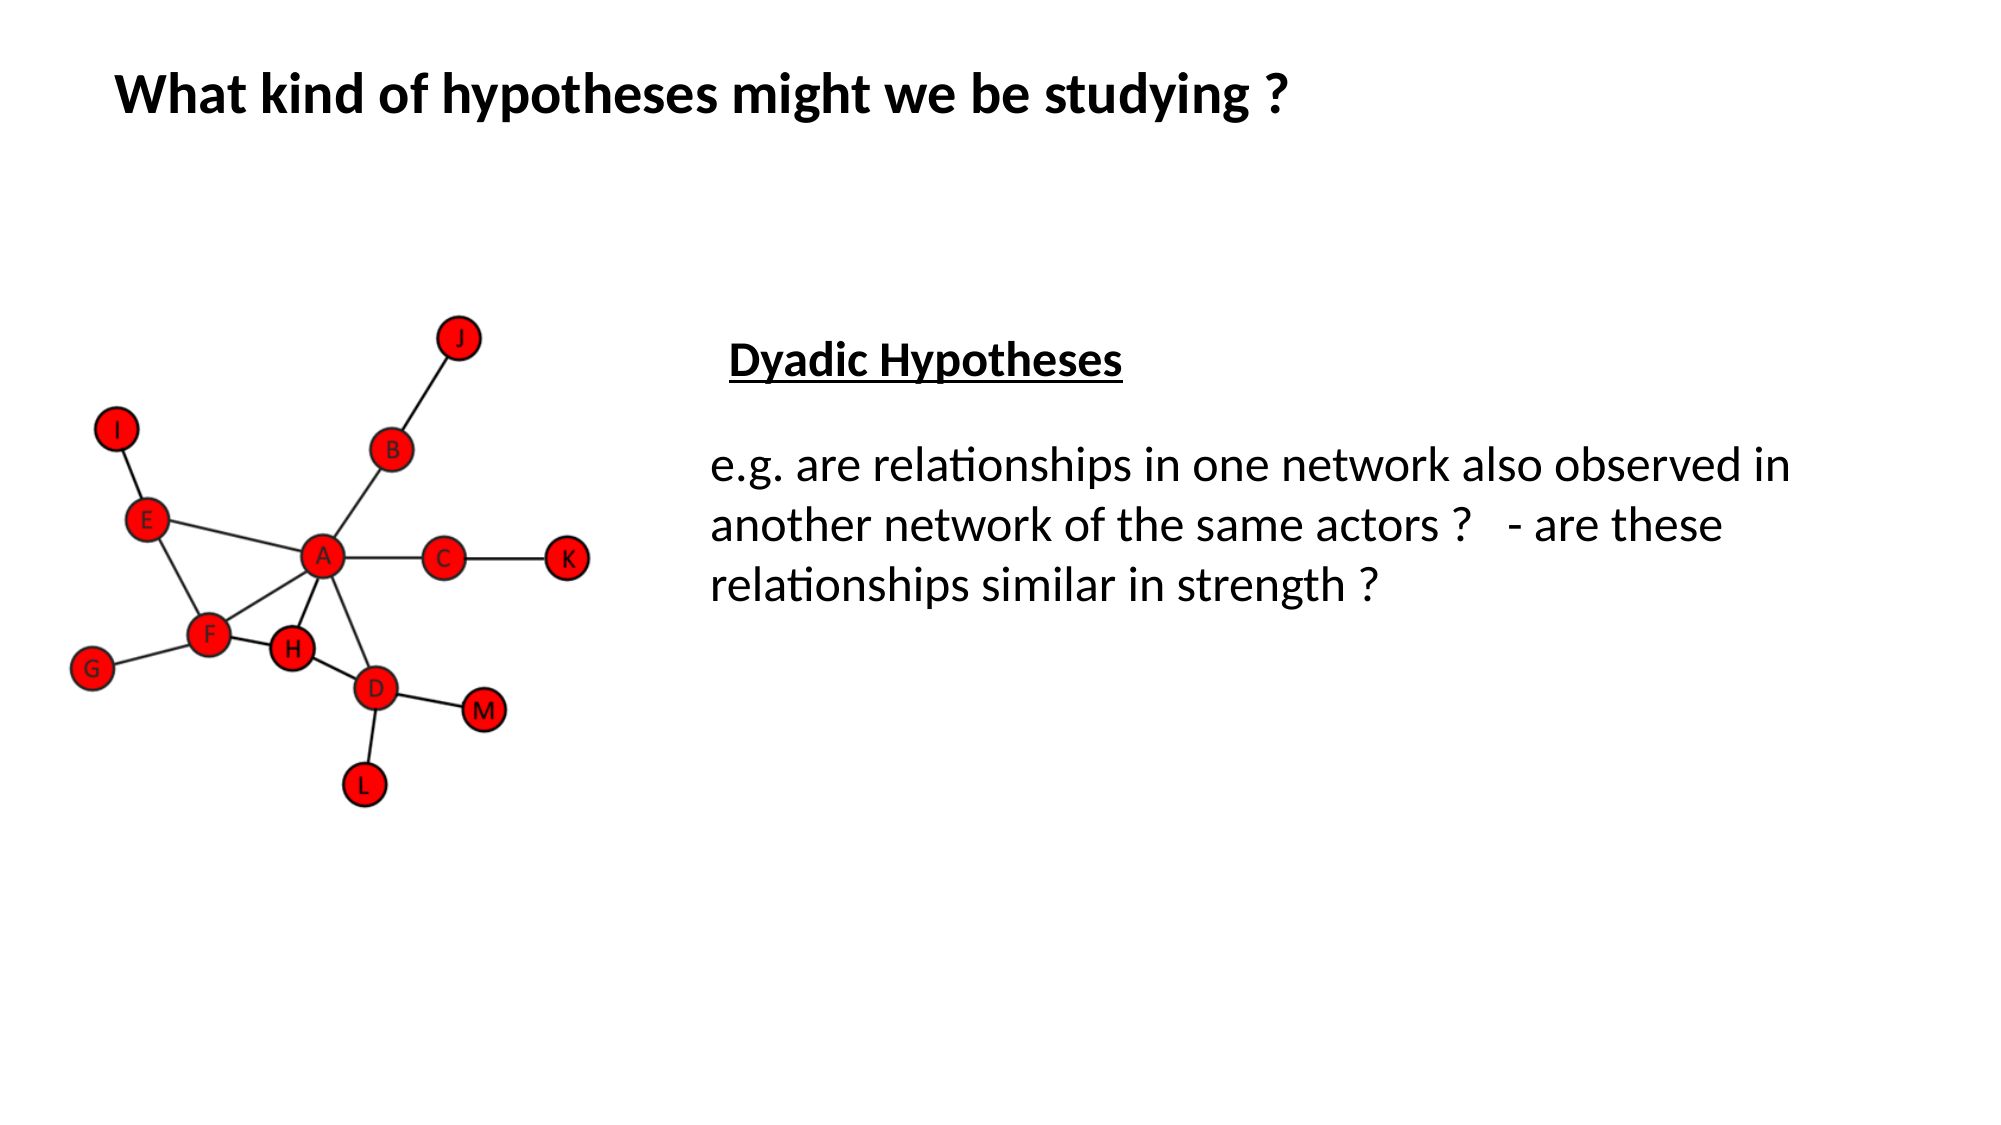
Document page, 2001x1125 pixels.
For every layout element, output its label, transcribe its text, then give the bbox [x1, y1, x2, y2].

text_box What kind of hypotheses might we be studying ? [99, 47, 1363, 150]
picture [31, 274, 650, 988]
text_box Dyadic Hypotheses e.g. are relationships in one network also observed in another network of the same actors ? - are these relationships similar in strength ? [695, 198, 1900, 1063]
